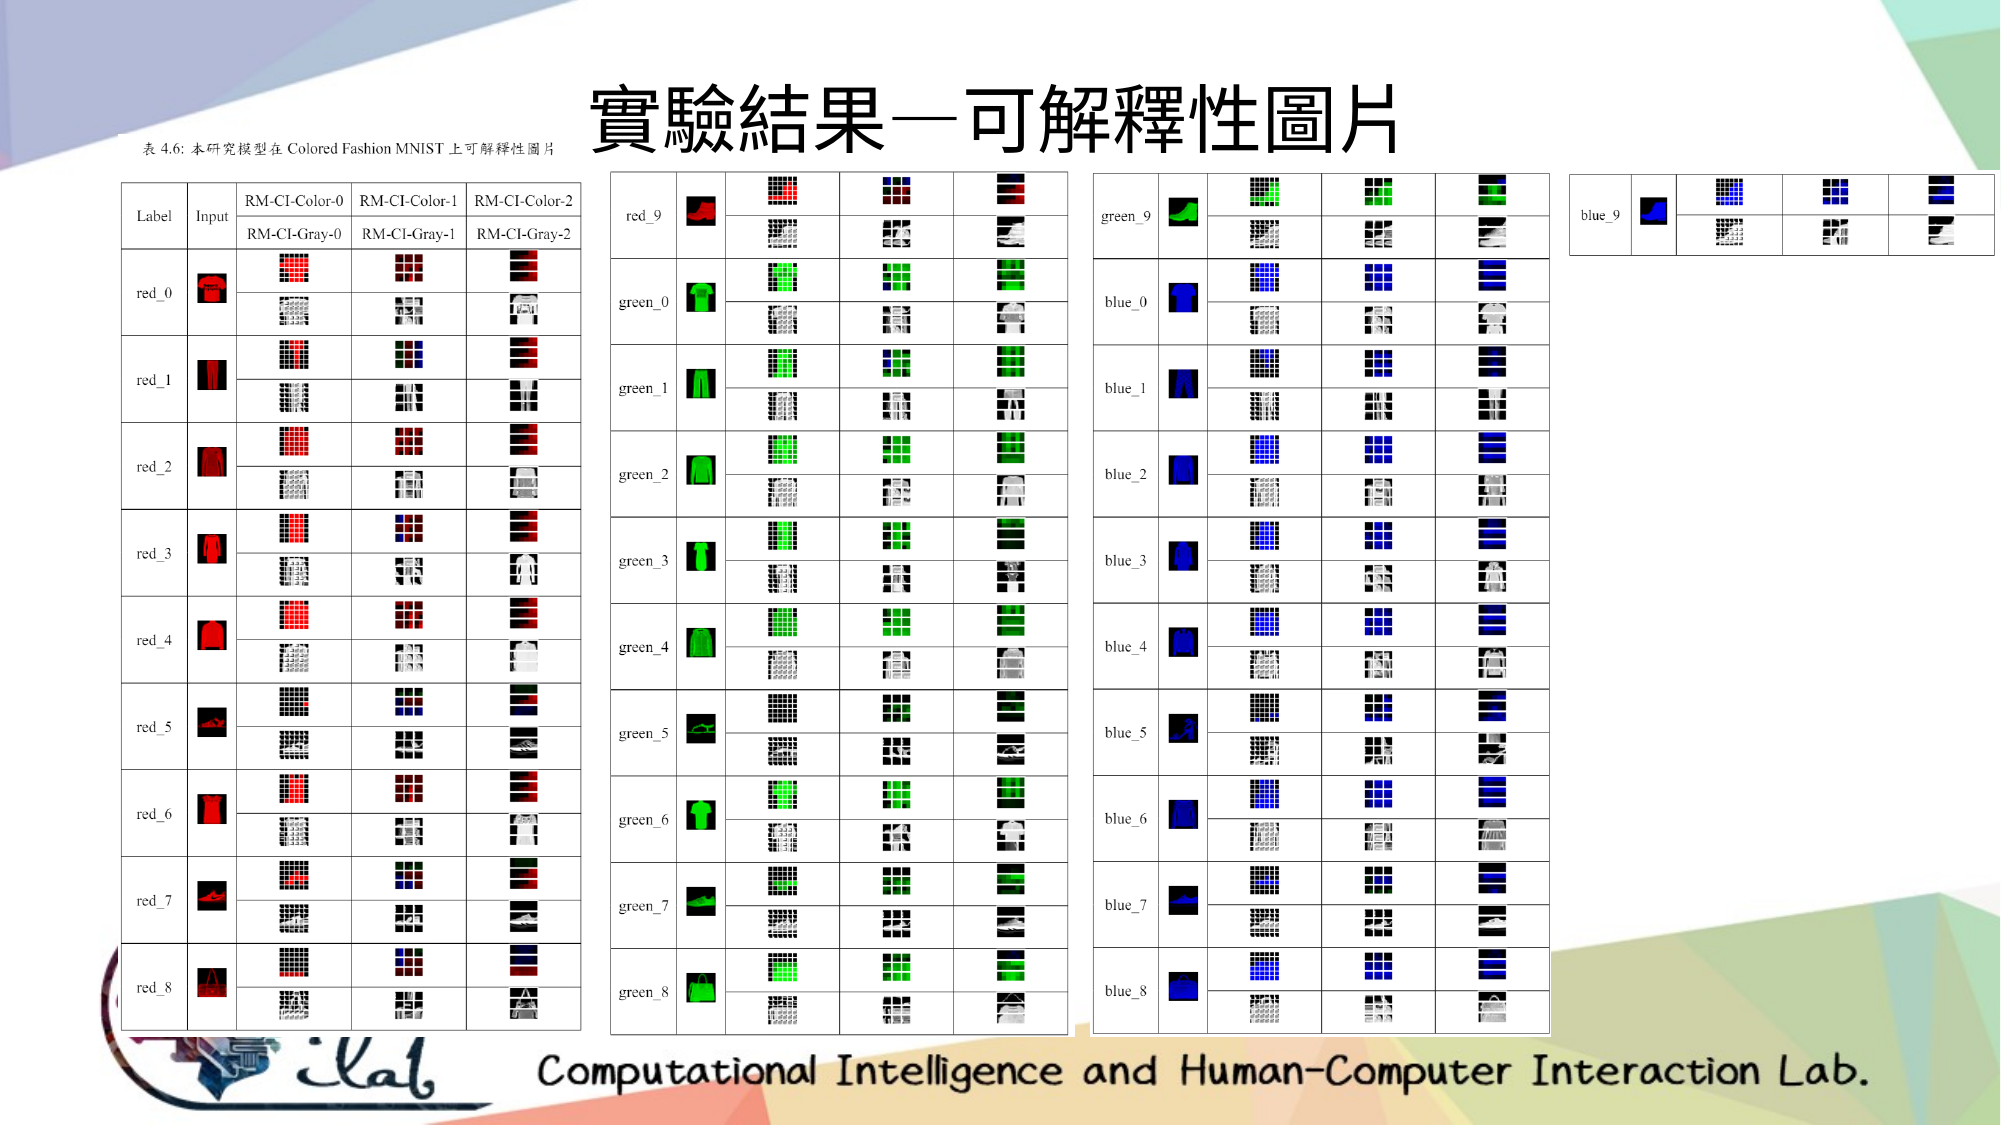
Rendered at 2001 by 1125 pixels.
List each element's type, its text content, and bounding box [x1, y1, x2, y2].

picture [0, 0, 2001, 1125]
text_box 實驗結果—可解釋性圖片 [572, 64, 1428, 170]
